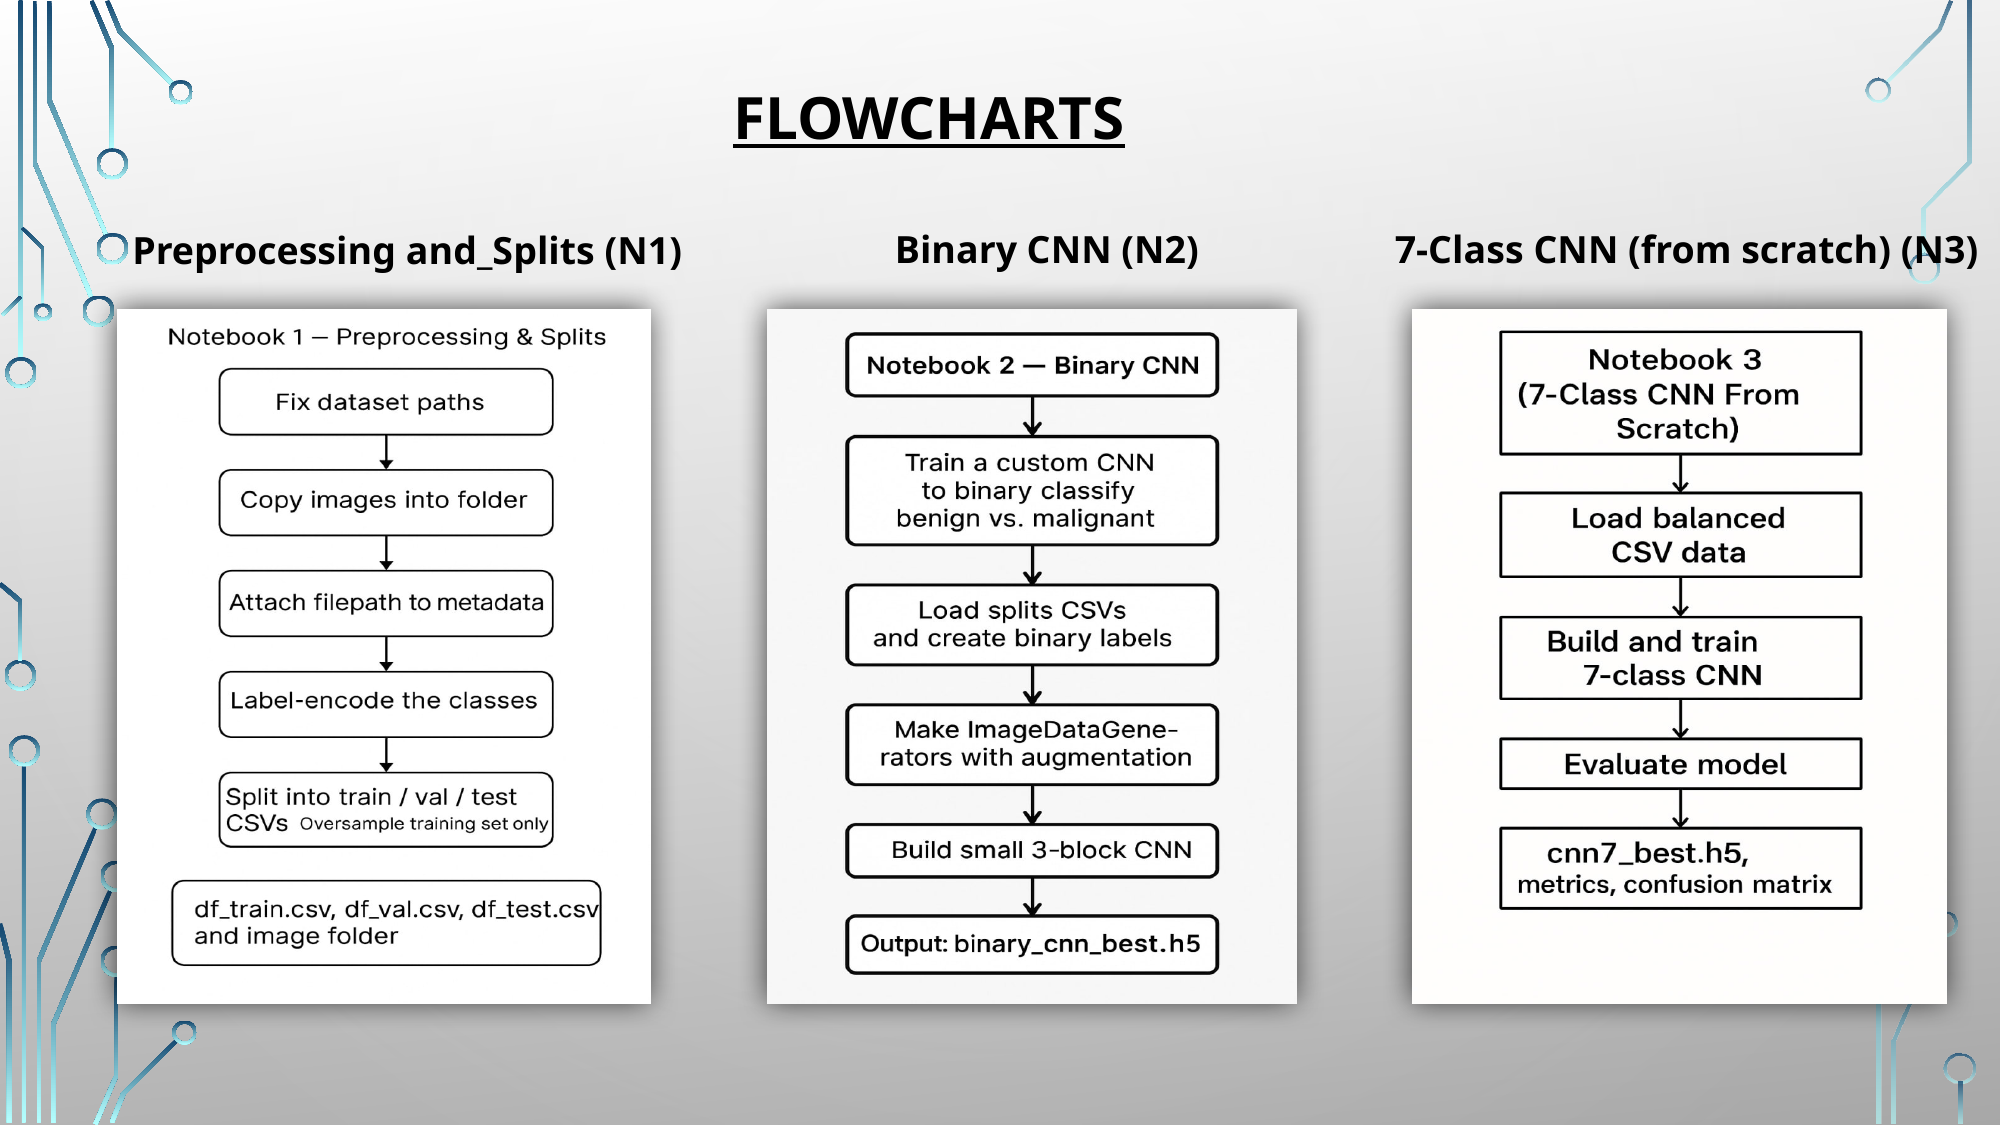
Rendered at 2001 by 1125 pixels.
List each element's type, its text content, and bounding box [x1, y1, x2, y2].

text_box Binary CNN (N2) [879, 218, 1380, 278]
picture [767, 309, 1297, 1004]
text_box FLOWCHARTS [718, 73, 1720, 159]
text_box Preprocessing and_Splits (N1) [117, 219, 1119, 280]
picture [1412, 309, 1947, 1004]
picture [117, 309, 651, 1004]
text_box 7-Class CNN (from scratch) (N3) [1380, 218, 2000, 278]
